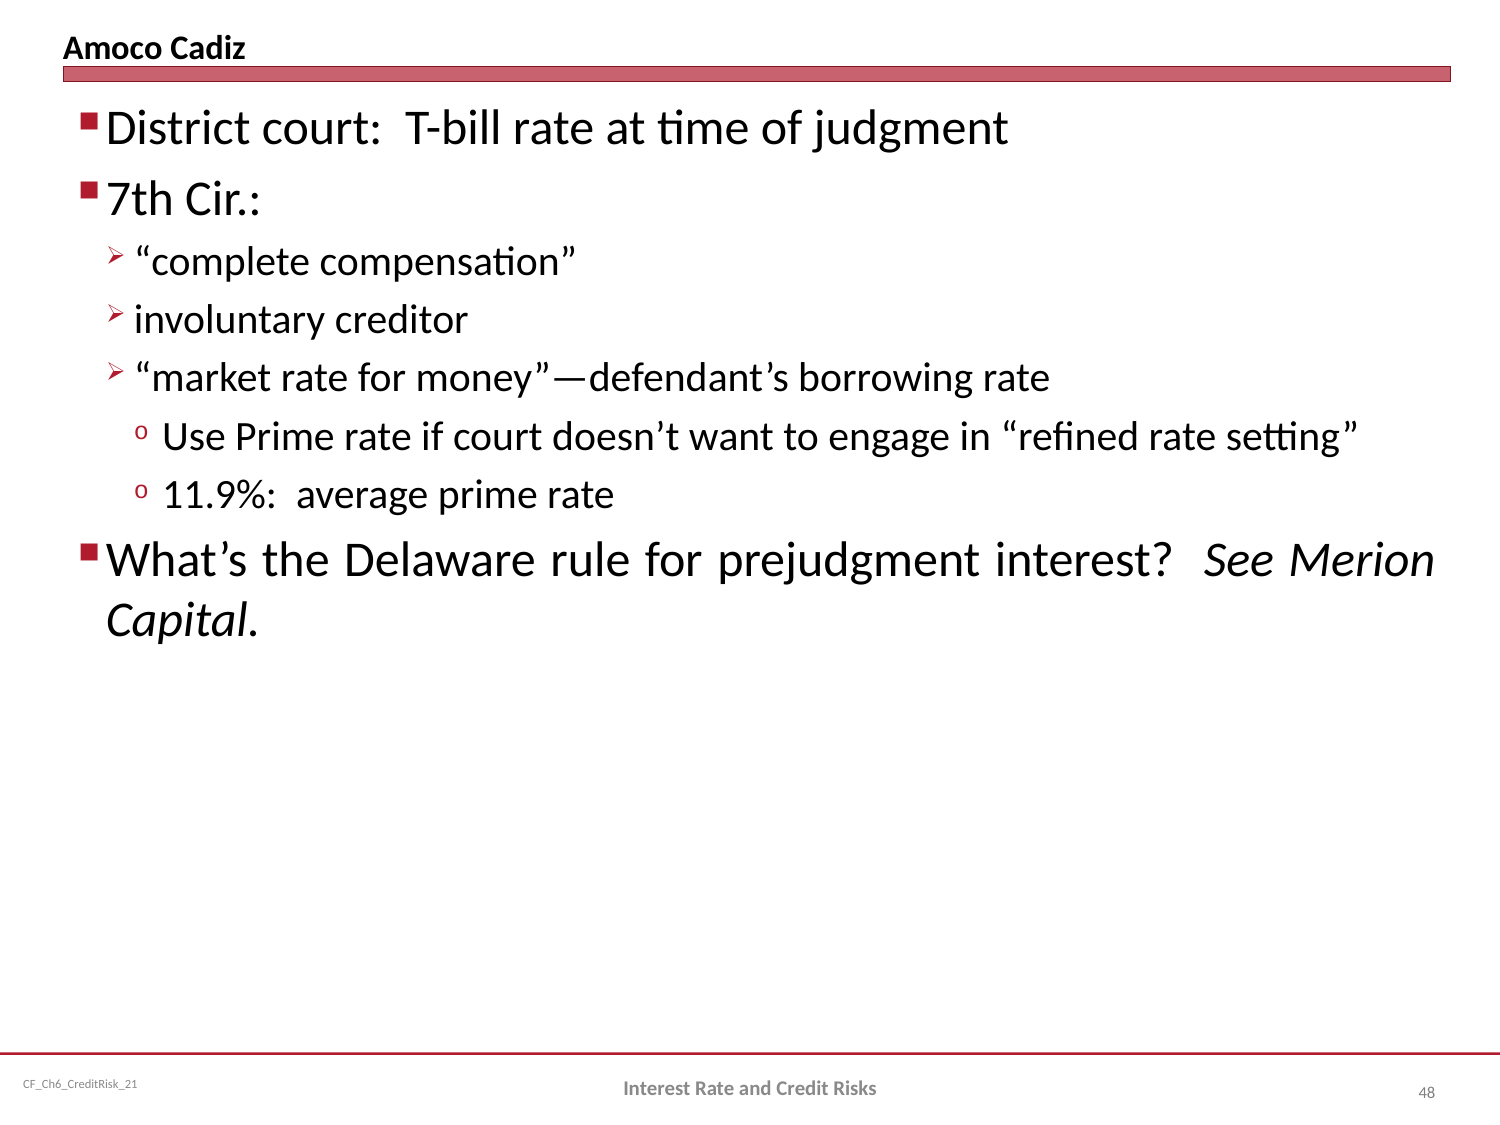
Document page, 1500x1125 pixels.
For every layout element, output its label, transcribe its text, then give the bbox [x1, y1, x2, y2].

footer Interest Rate and Credit Risks [512, 1056, 988, 1117]
title Amoco Cadiz [62, 6, 1451, 67]
list District court: T-bill rate at time of judgment 7th Cir.: “complete compensation” involuntary creditor “market rate for money”—defendant’s borrowing rate Use Prime rate if court doesn’t want to engage in “refined rate setting” 11.9%: average prime rate What’s the Delaware rule for prejudgment interest? See Merion Capital. [63, 87, 1451, 1041]
slide_number 48 [1375, 1061, 1451, 1122]
